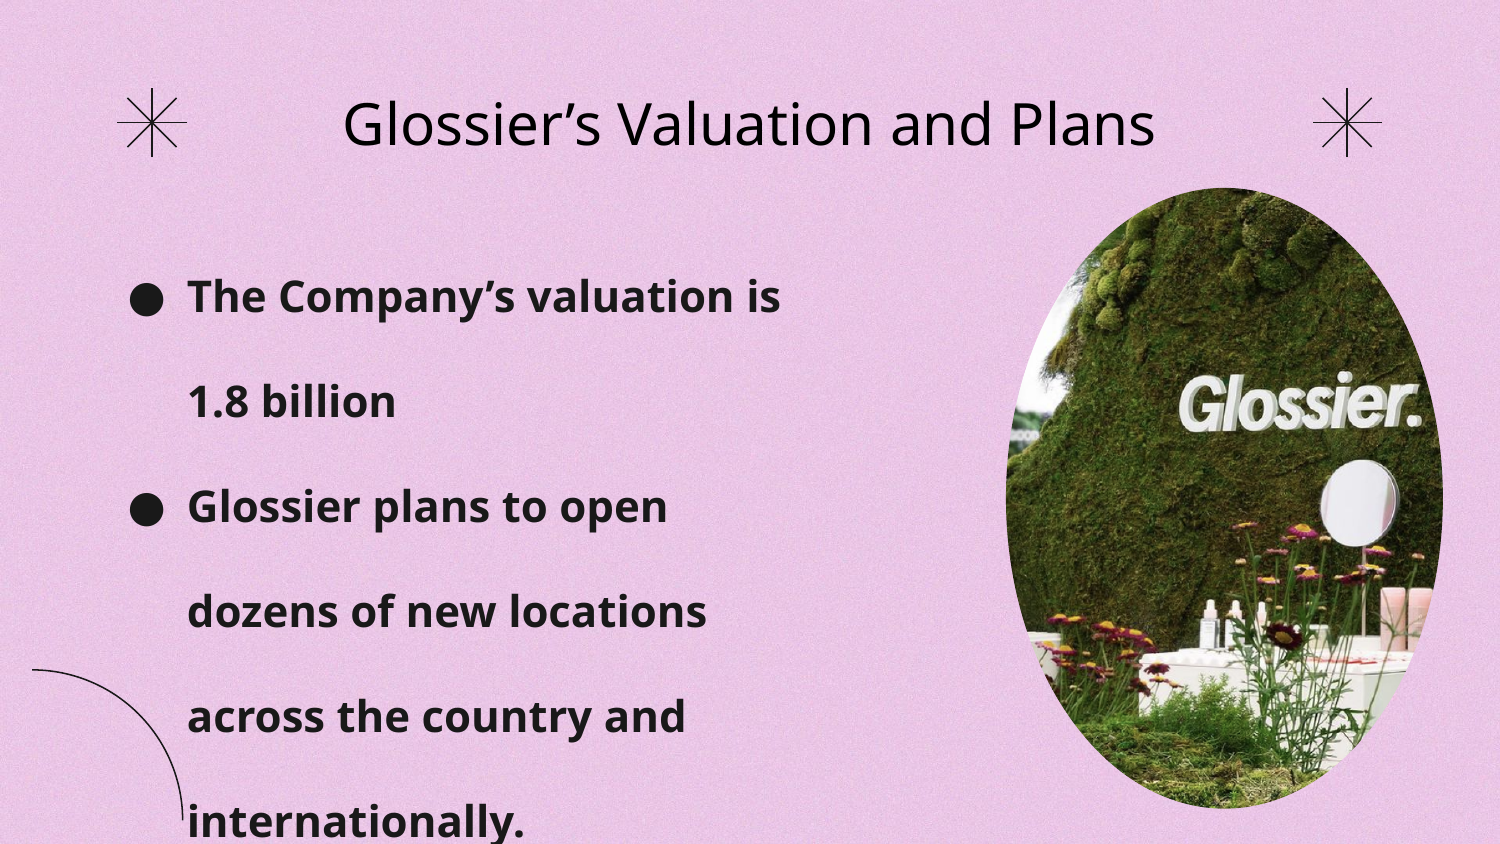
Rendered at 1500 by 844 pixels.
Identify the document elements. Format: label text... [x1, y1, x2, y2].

text_box The Company’s valuation is 1.8 billion Glossier plans to open dozens of new locations across the country and internationally. [96, 201, 837, 844]
picture [0, 0, 1500, 844]
text_box Glossier’s Valuation and Plans [302, 72, 1197, 172]
